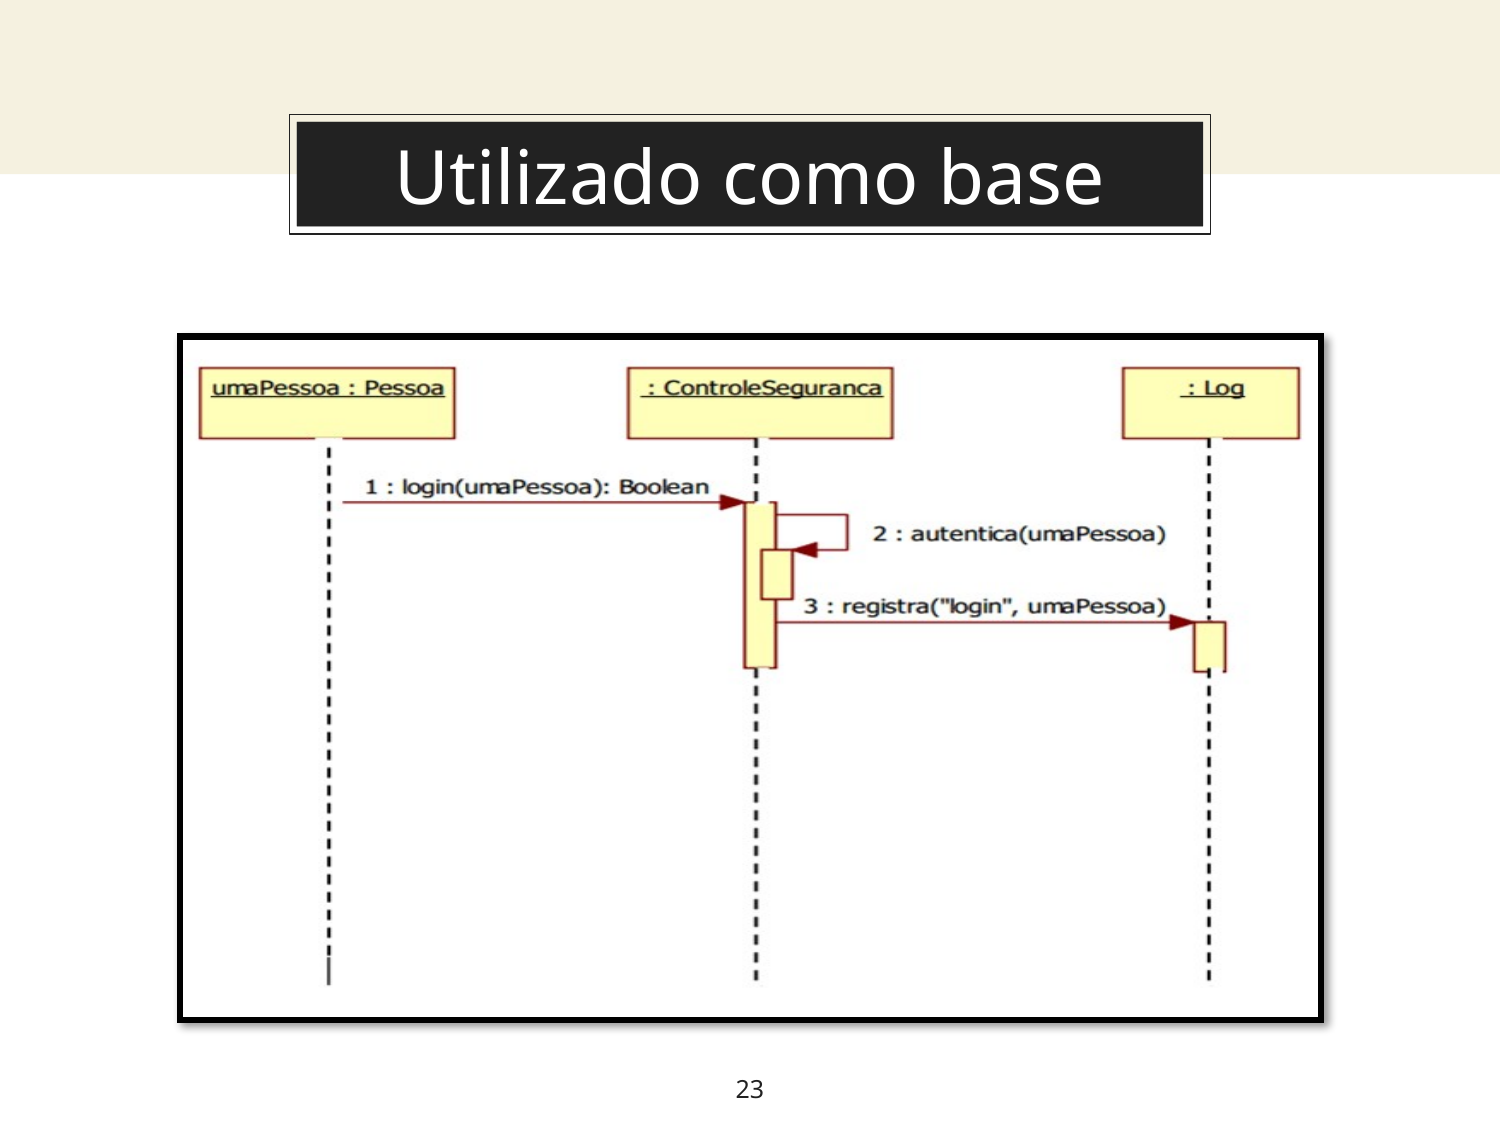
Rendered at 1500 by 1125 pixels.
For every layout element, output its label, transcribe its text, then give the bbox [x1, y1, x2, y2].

picture [182, 339, 1319, 1018]
title Utilizado como base [296, 121, 1203, 227]
slide_number 23 [705, 1058, 795, 1125]
